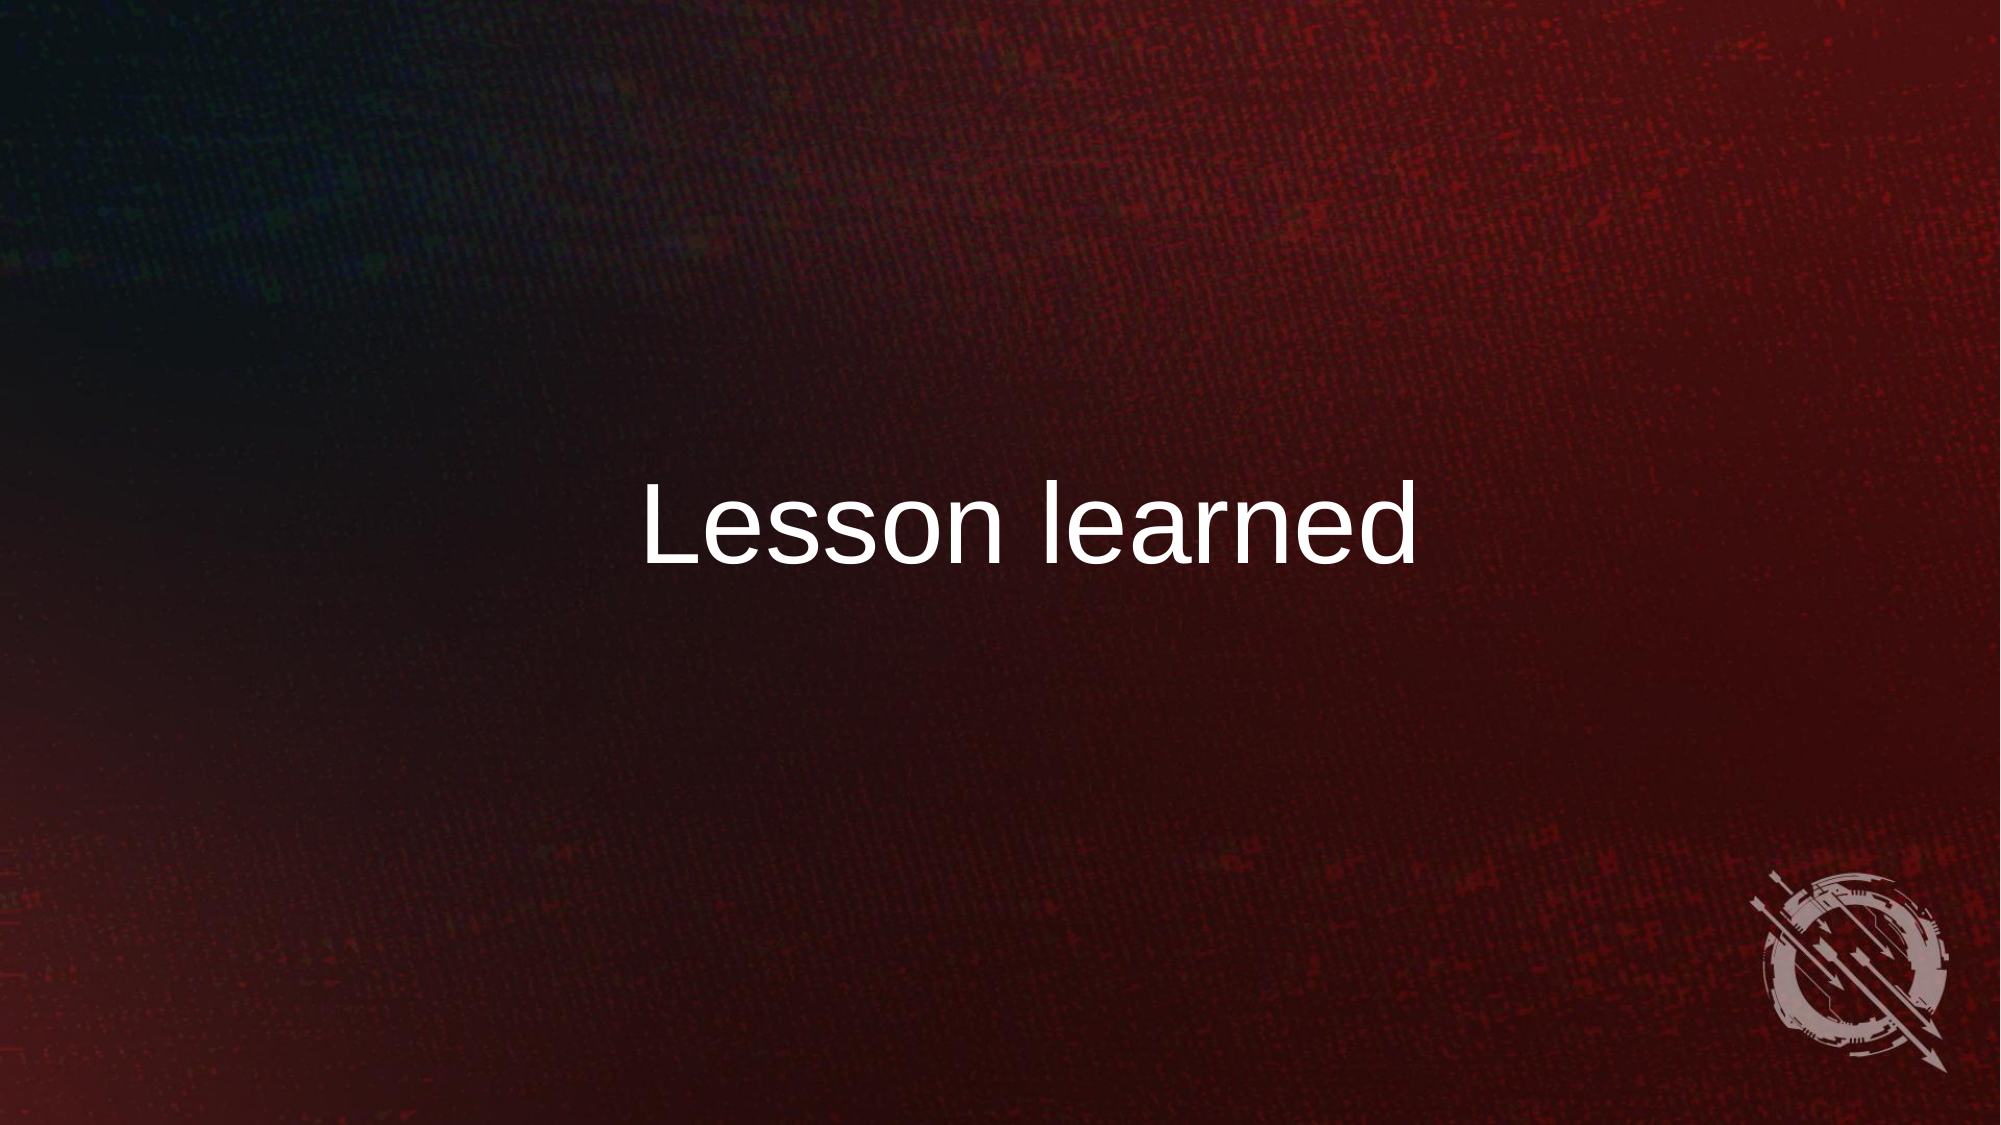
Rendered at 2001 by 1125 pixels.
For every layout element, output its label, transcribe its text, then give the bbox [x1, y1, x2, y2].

picture [0, 0, 2001, 1125]
text_box Lesson learned [623, 433, 1462, 601]
